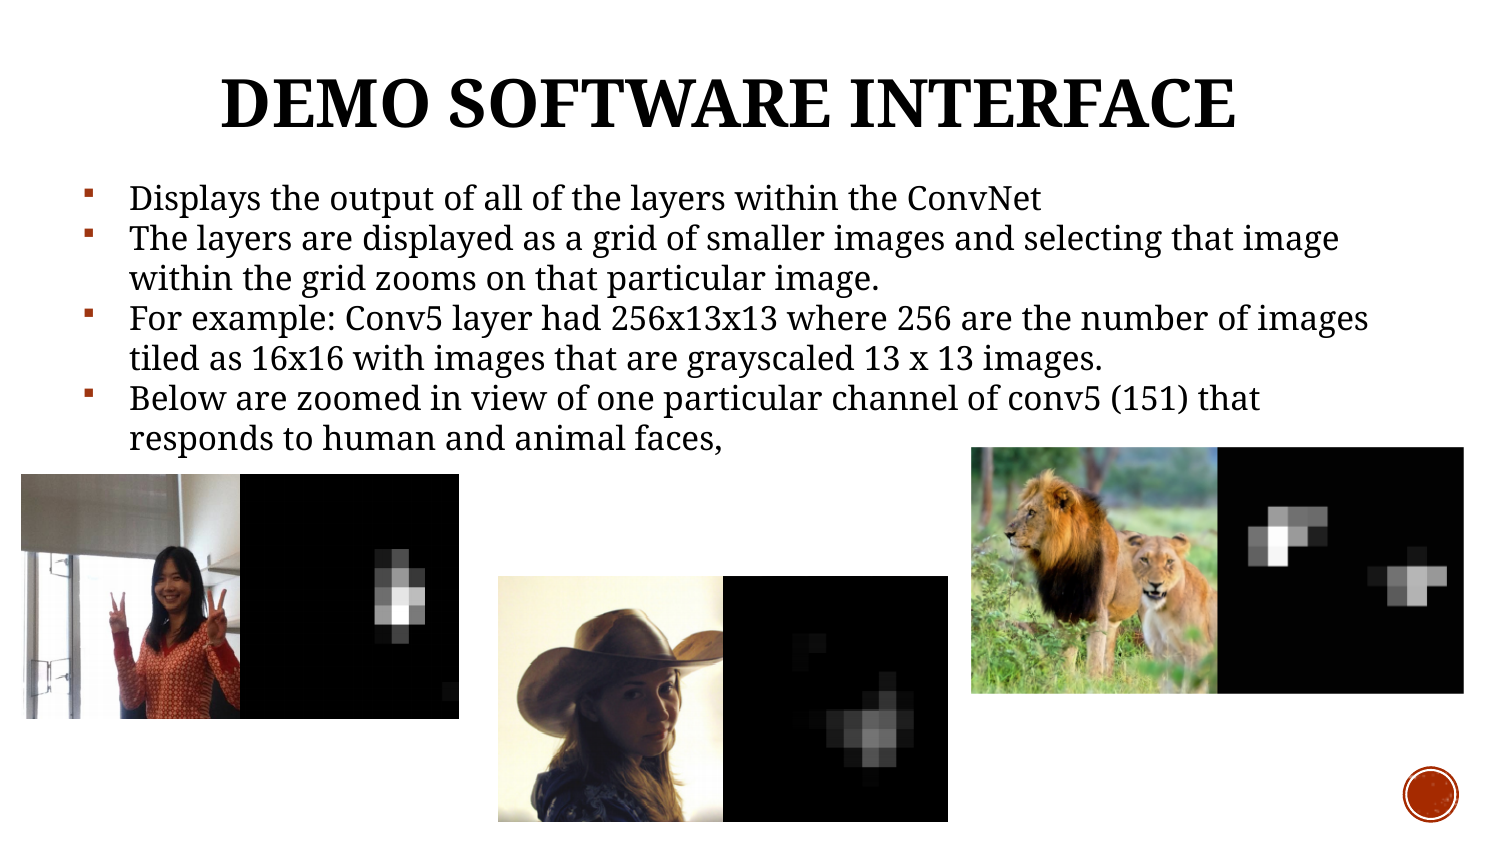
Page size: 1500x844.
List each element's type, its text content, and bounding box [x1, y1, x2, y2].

picture [494, 570, 953, 827]
text_box Displays the output of all of the layers within the ConvNet The layers are displayed as a grid of smaller images and selecting that image within the grid zooms on that particular image. For example: Conv5 layer had 256x13x13 where 256 are the number of images tiled as 16x16 with images that are grayscaled 13 x 13 images. Below are zoomed in view of one particular channel of conv5 (151) that responds to human and animal faces, [30, 162, 1428, 723]
text_box DEMO SOFTWARE INTERFACE [30, 46, 1428, 141]
picture [18, 470, 465, 723]
picture [1402, 766, 1459, 823]
picture [966, 443, 1469, 699]
